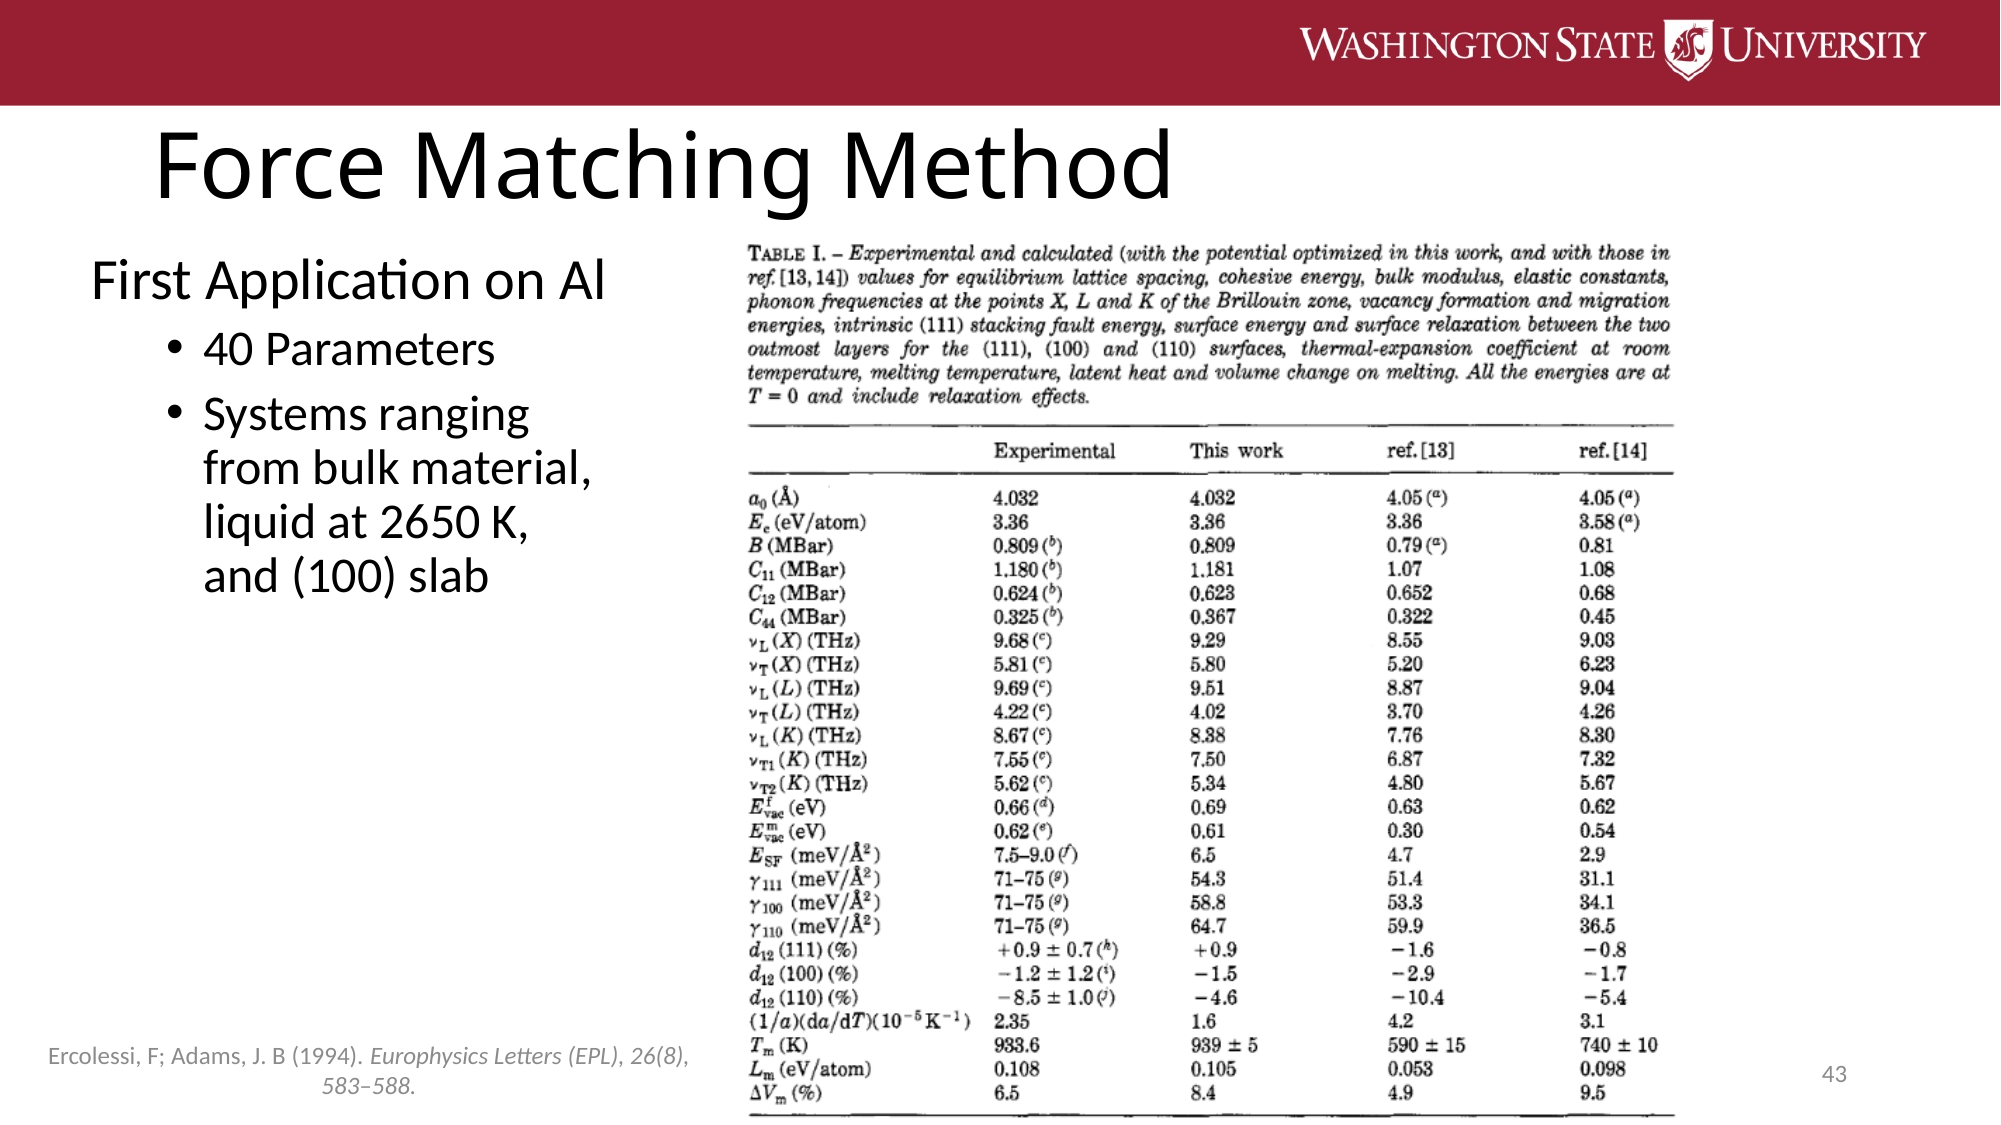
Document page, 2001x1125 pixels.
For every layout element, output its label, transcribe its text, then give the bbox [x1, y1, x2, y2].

picture [688, 229, 1744, 1125]
title Force Matching Method [137, 106, 1863, 278]
footer Ercolessi, F; Adams, J. B (1994). Europhysics Letters (EPL), 26(8), 583–588. [31, 1039, 688, 1100]
slide_number 43 [1744, 1042, 1863, 1103]
picture [0, 0, 2000, 106]
list First Application on Al 40 Parameters Systems ranging from bulk material, liquid at 2650 K, and (100) slab [75, 241, 627, 956]
